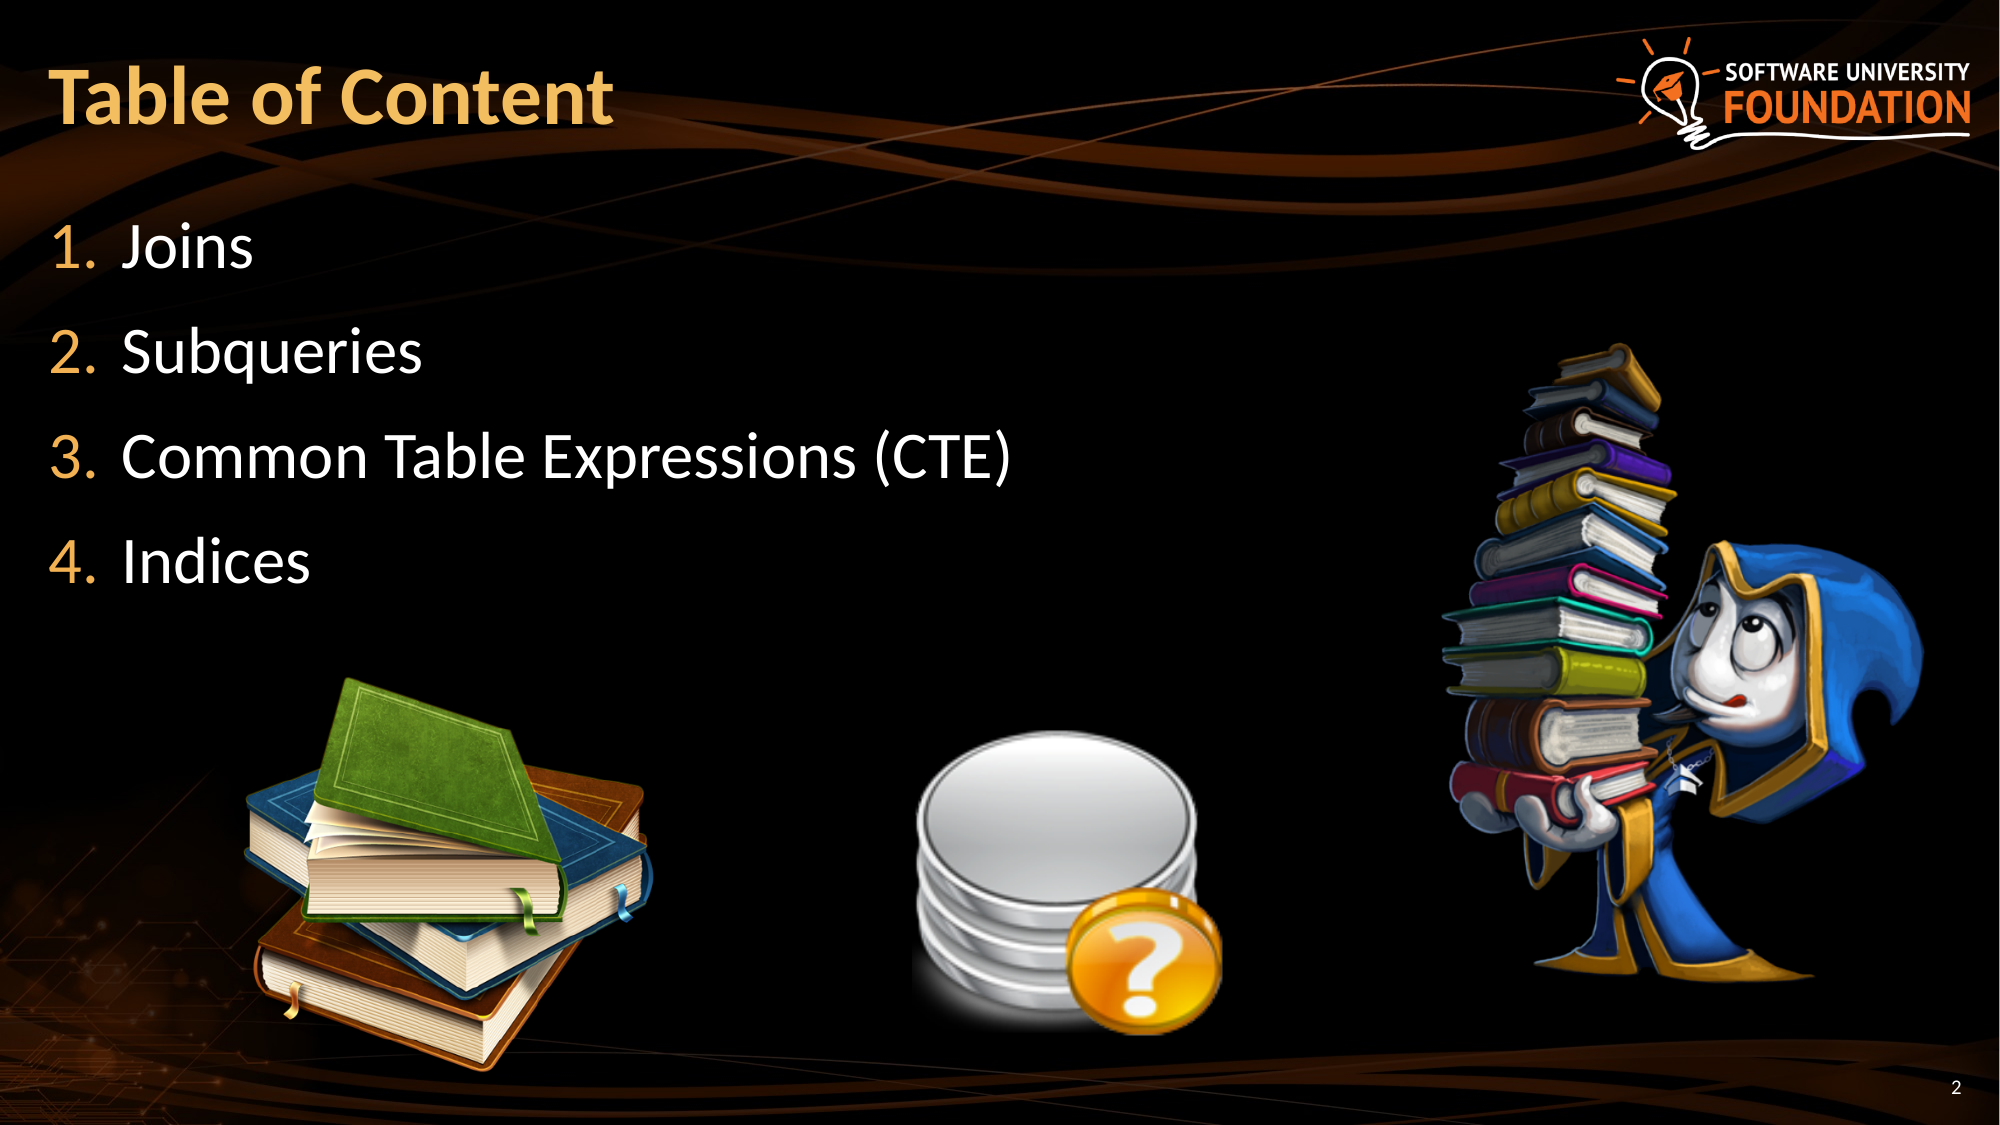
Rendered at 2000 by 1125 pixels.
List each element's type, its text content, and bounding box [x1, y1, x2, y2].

list Joins Subqueries Common Table Expressions (CTE) Indices [31, 195, 1968, 1103]
slide_number 2 [1897, 1070, 1968, 1103]
picture [0, 0, 2000, 1125]
title Table of Content [30, 6, 1602, 189]
